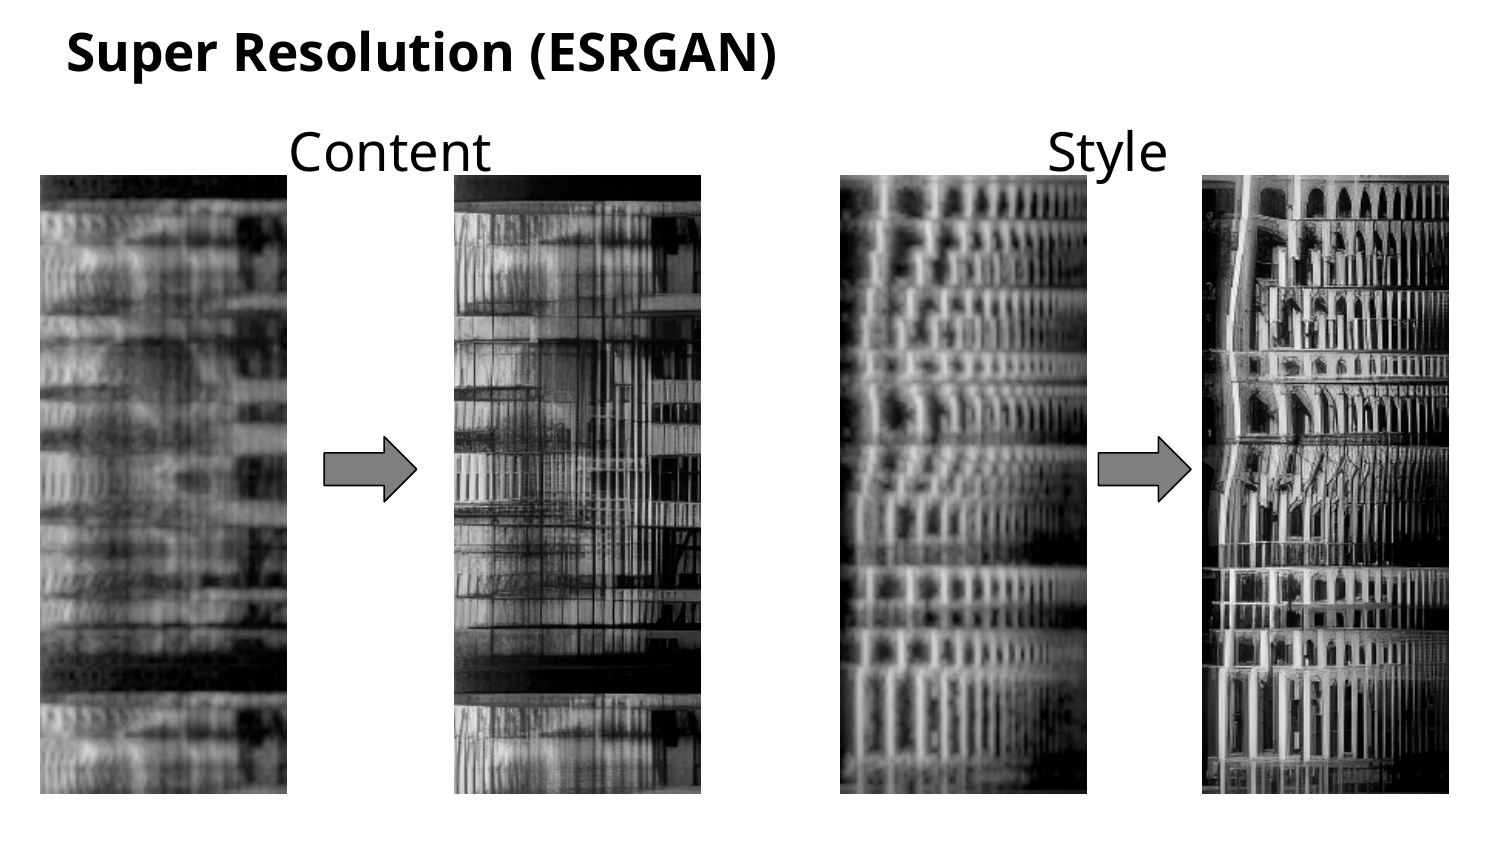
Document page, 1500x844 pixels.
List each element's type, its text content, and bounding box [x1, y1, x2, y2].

title Super Resolution (ESRGAN) [51, 0, 1449, 103]
text_box Style [1032, 102, 1314, 198]
text_box [324, 436, 417, 502]
picture [1202, 175, 1450, 794]
text_box [1098, 436, 1191, 502]
picture [840, 175, 1087, 794]
picture [454, 175, 701, 794]
text_box Content [273, 102, 556, 198]
picture [39, 175, 287, 794]
